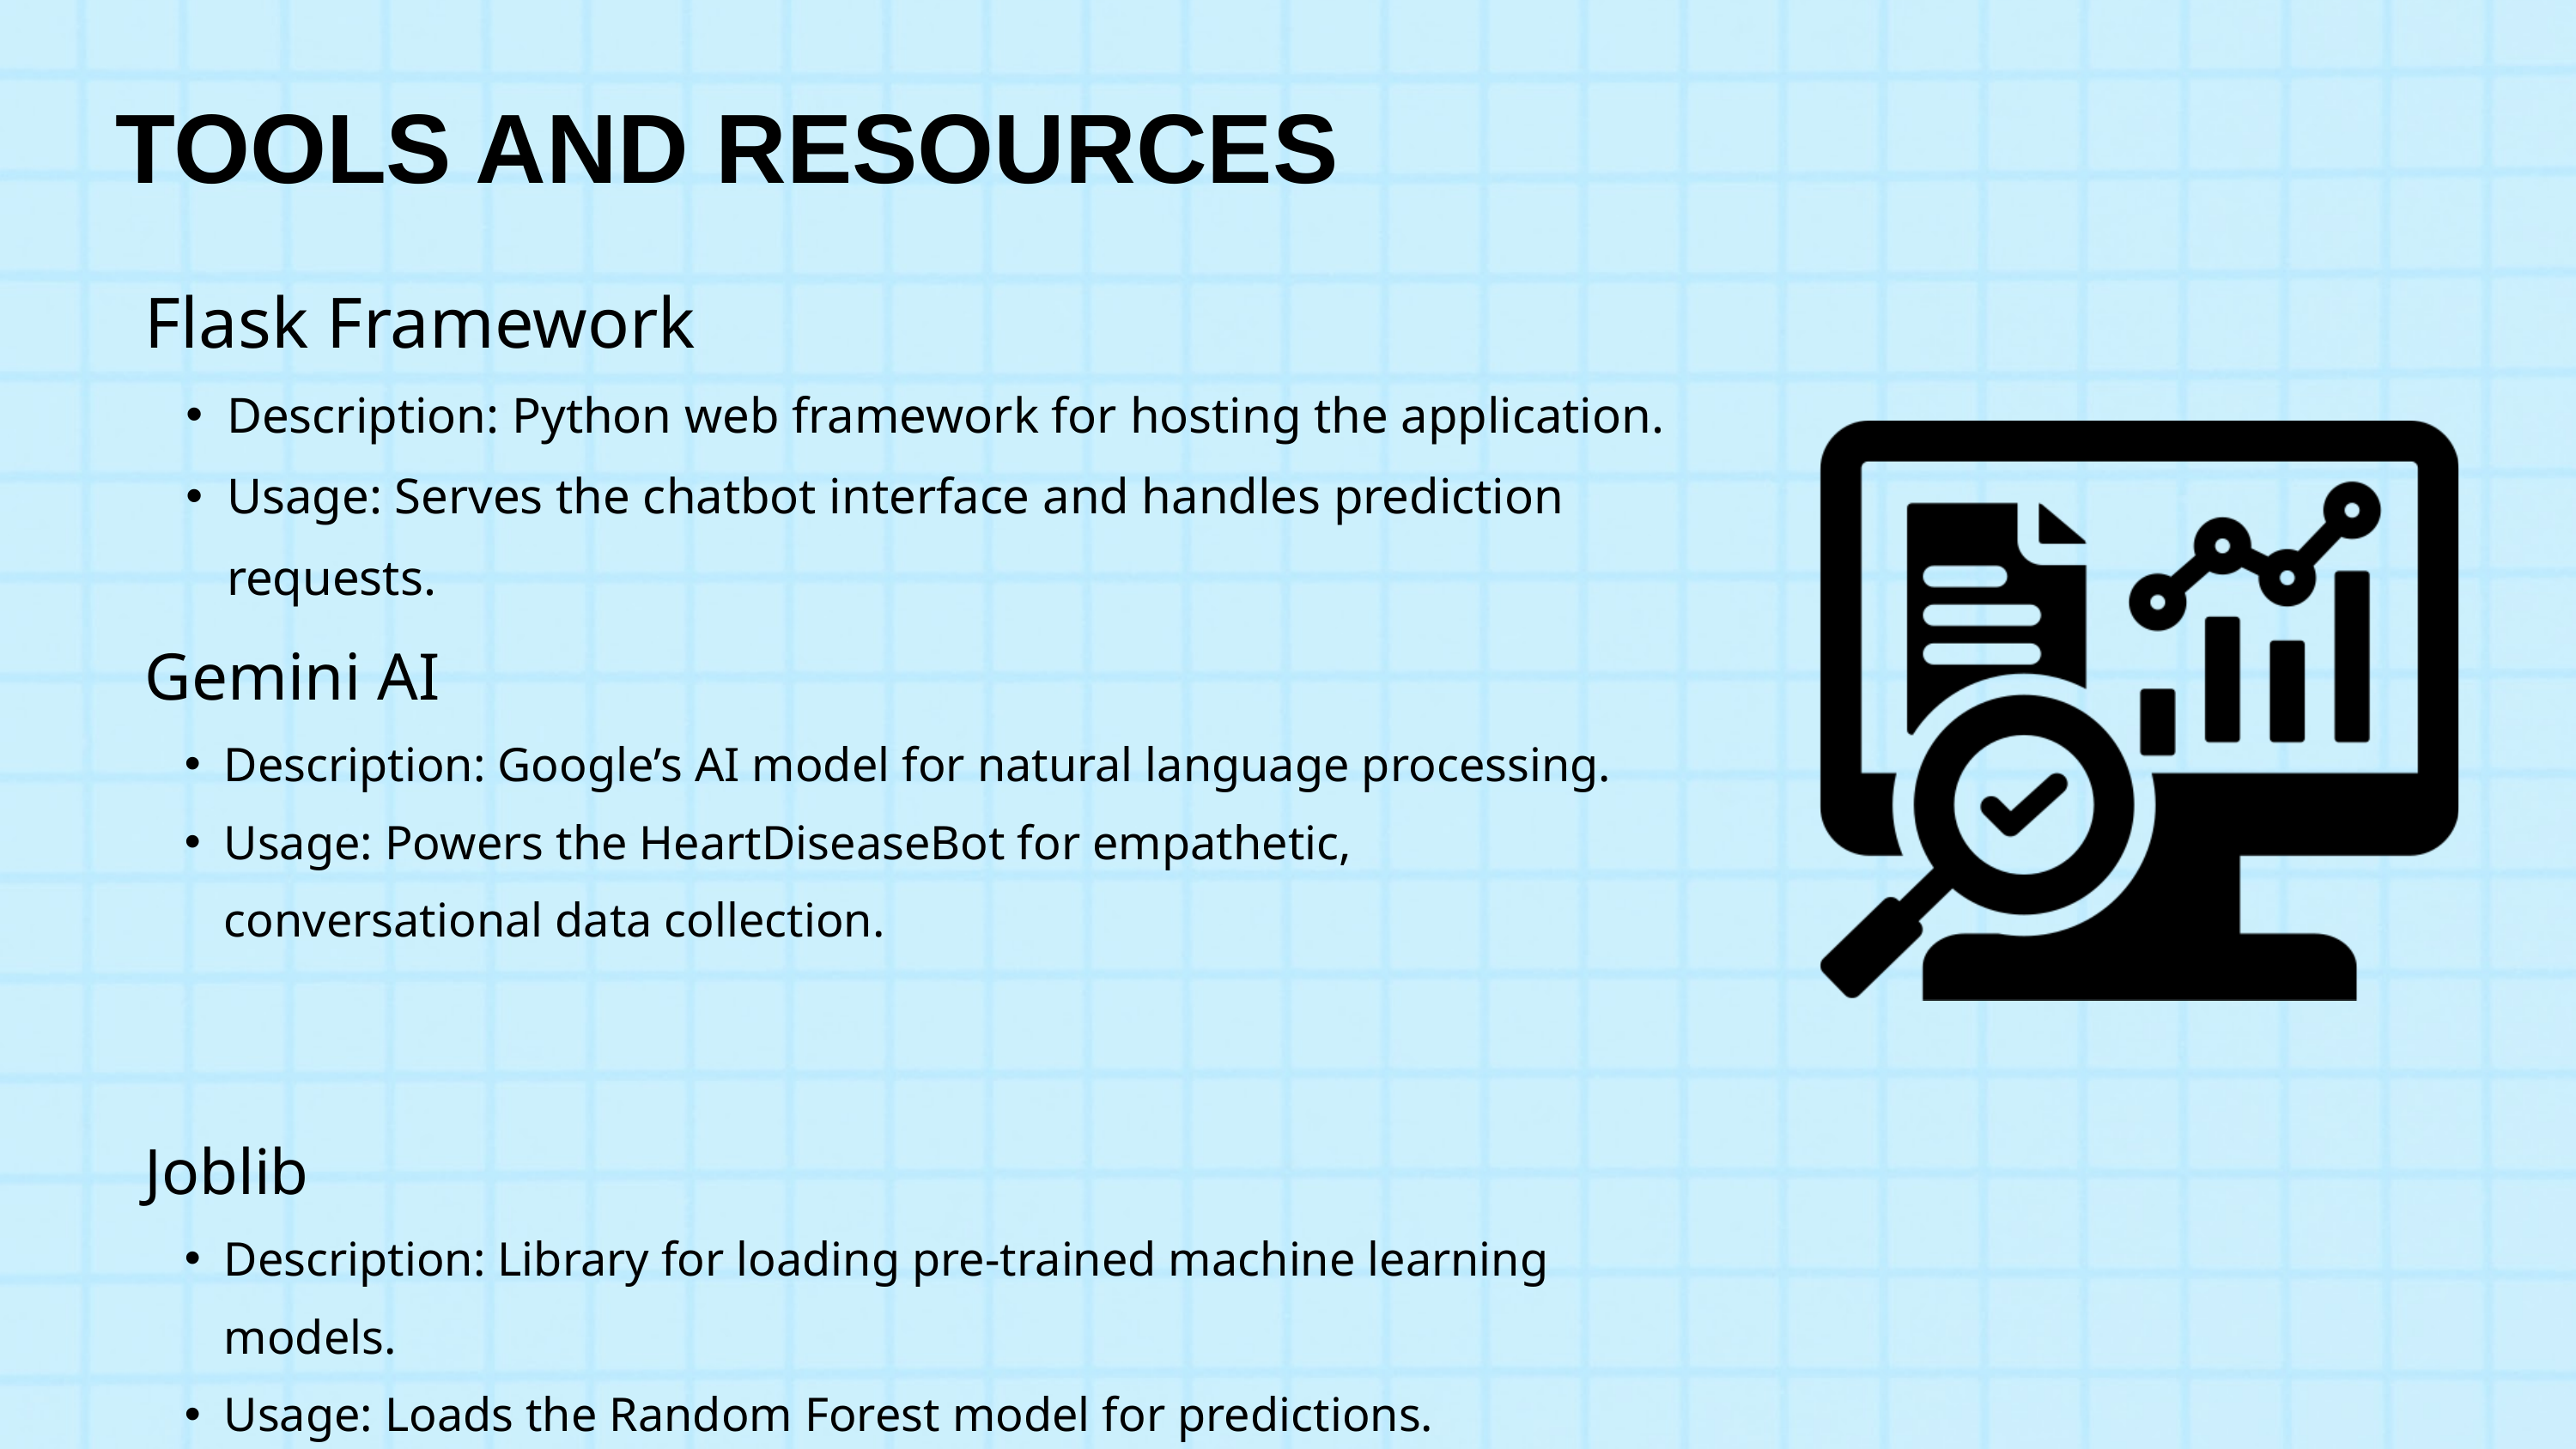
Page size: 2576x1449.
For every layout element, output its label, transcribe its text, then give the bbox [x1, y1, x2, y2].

text_box Flask Framework Description: Python web framework for hosting the application. Usage: Serves the chatbot interface and handles prediction requests. Gemini AI Description: Google’s AI model for natural language processing. Usage: Powers the HeartDiseaseBot for empathetic, conversational data collection. Joblib Description: Library for loading pre-trained machine learning models. Usage: Loads the Random Forest model for predictions. [144, 245, 1668, 1449]
text_box [0, 0, 2576, 1449]
text_box [1820, 421, 2459, 1001]
text_box TOOLS AND RESOURCES [115, 37, 2348, 203]
